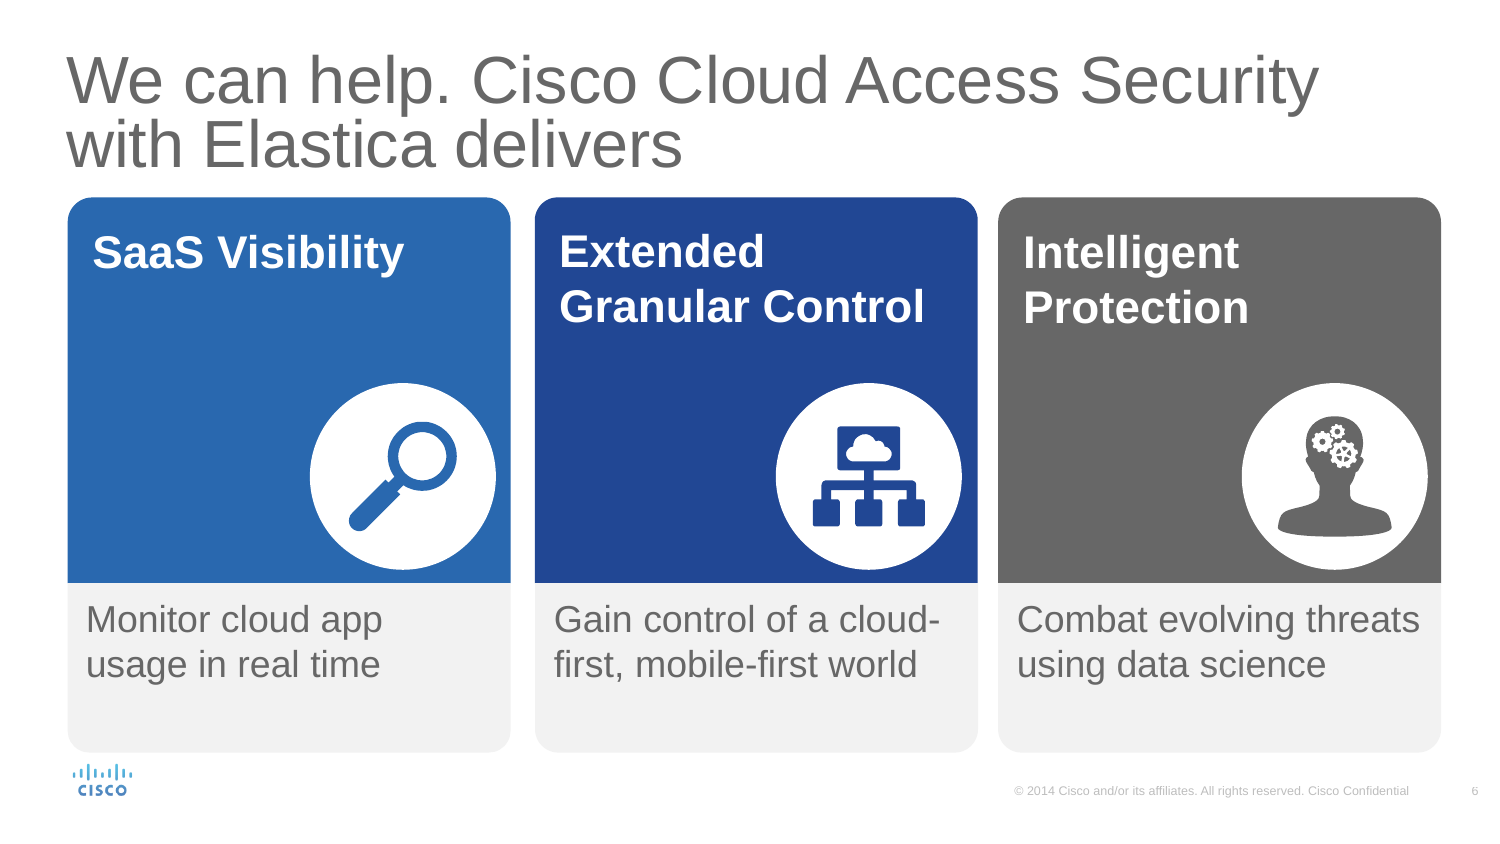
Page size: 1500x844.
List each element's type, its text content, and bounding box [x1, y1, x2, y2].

text_box Combat evolving threats using data science [995, 581, 1444, 755]
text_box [1241, 382, 1428, 571]
text_box Monitor cloud app usage in real time [65, 581, 513, 755]
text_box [775, 382, 963, 571]
text_box Gain control of a cloud-first, mobile-first world [532, 581, 981, 755]
title We can help. Cisco Cloud Access Security with Elastica delivers [50, 55, 1441, 176]
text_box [309, 382, 497, 571]
text_box Extended Granular Control [532, 195, 980, 584]
text_box Intelligent Protection [996, 195, 1444, 582]
picture [67, 758, 138, 803]
text_box SaaS Visibility [65, 195, 513, 582]
